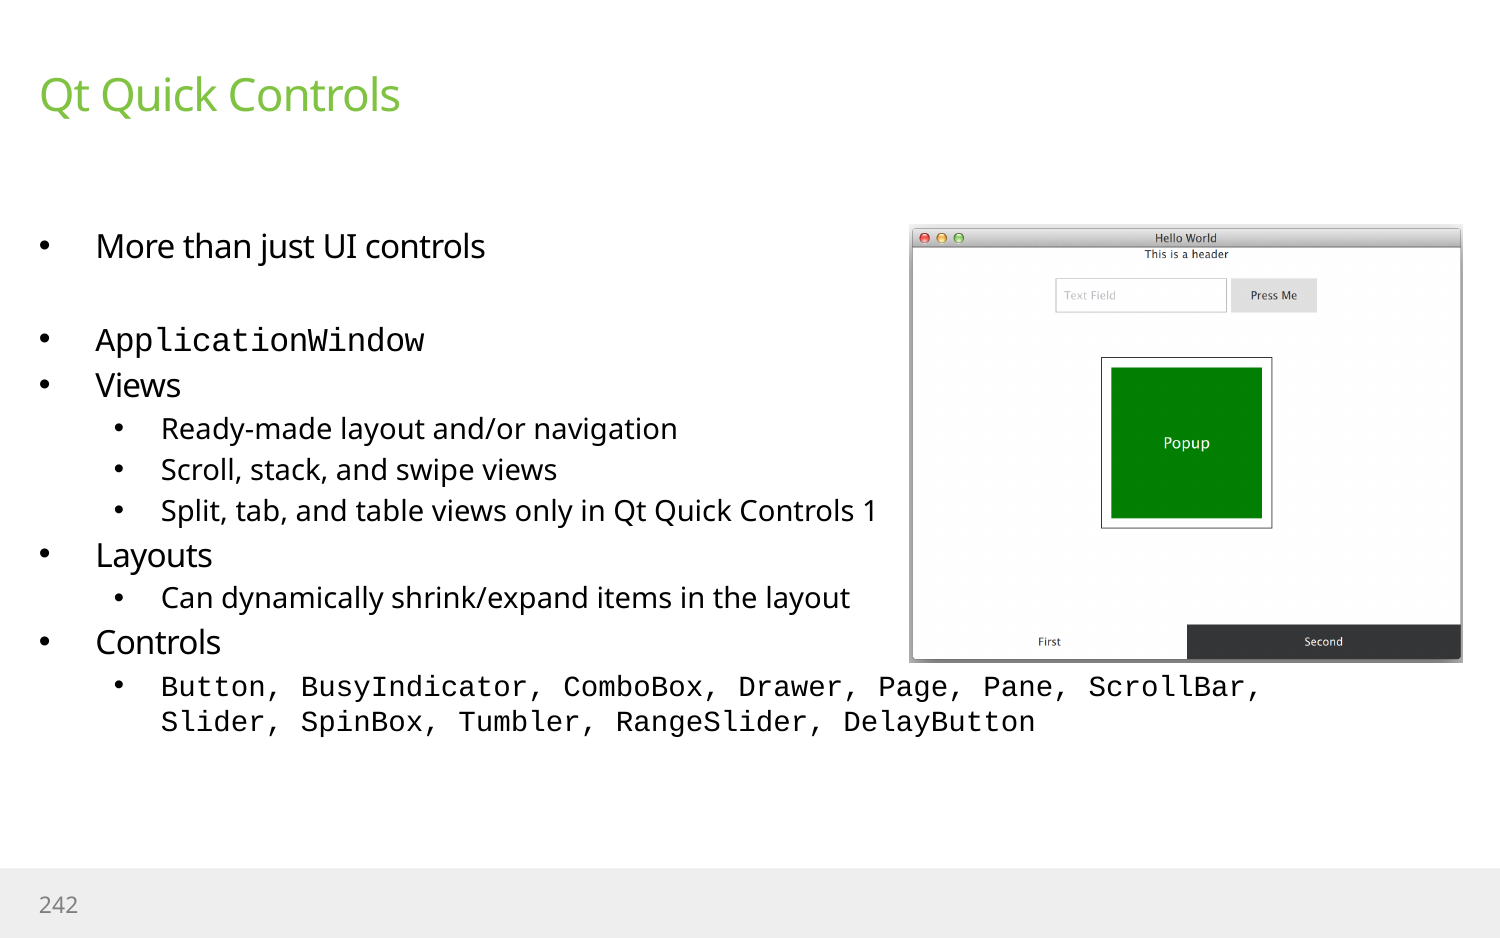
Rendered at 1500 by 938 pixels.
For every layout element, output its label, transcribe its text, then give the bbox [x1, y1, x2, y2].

slide_number 242 [39, 892, 410, 921]
picture [909, 224, 1464, 663]
title Qt Quick Controls [39, 66, 1052, 196]
list More than just UI controls ApplicationWindow Views Ready-made layout and/or navigation Scroll, stack, and swipe views Split, tab, and table views only in Qt Quick Controls 1 Layouts Can dynamically shrink/expand items in the layout Controls Button, BusyIndicator, ComboBox, Drawer, Page, Pane, ScrollBar, Slider, SpinBox, Tumbler, RangeSlider, DelayButton [39, 224, 1400, 846]
